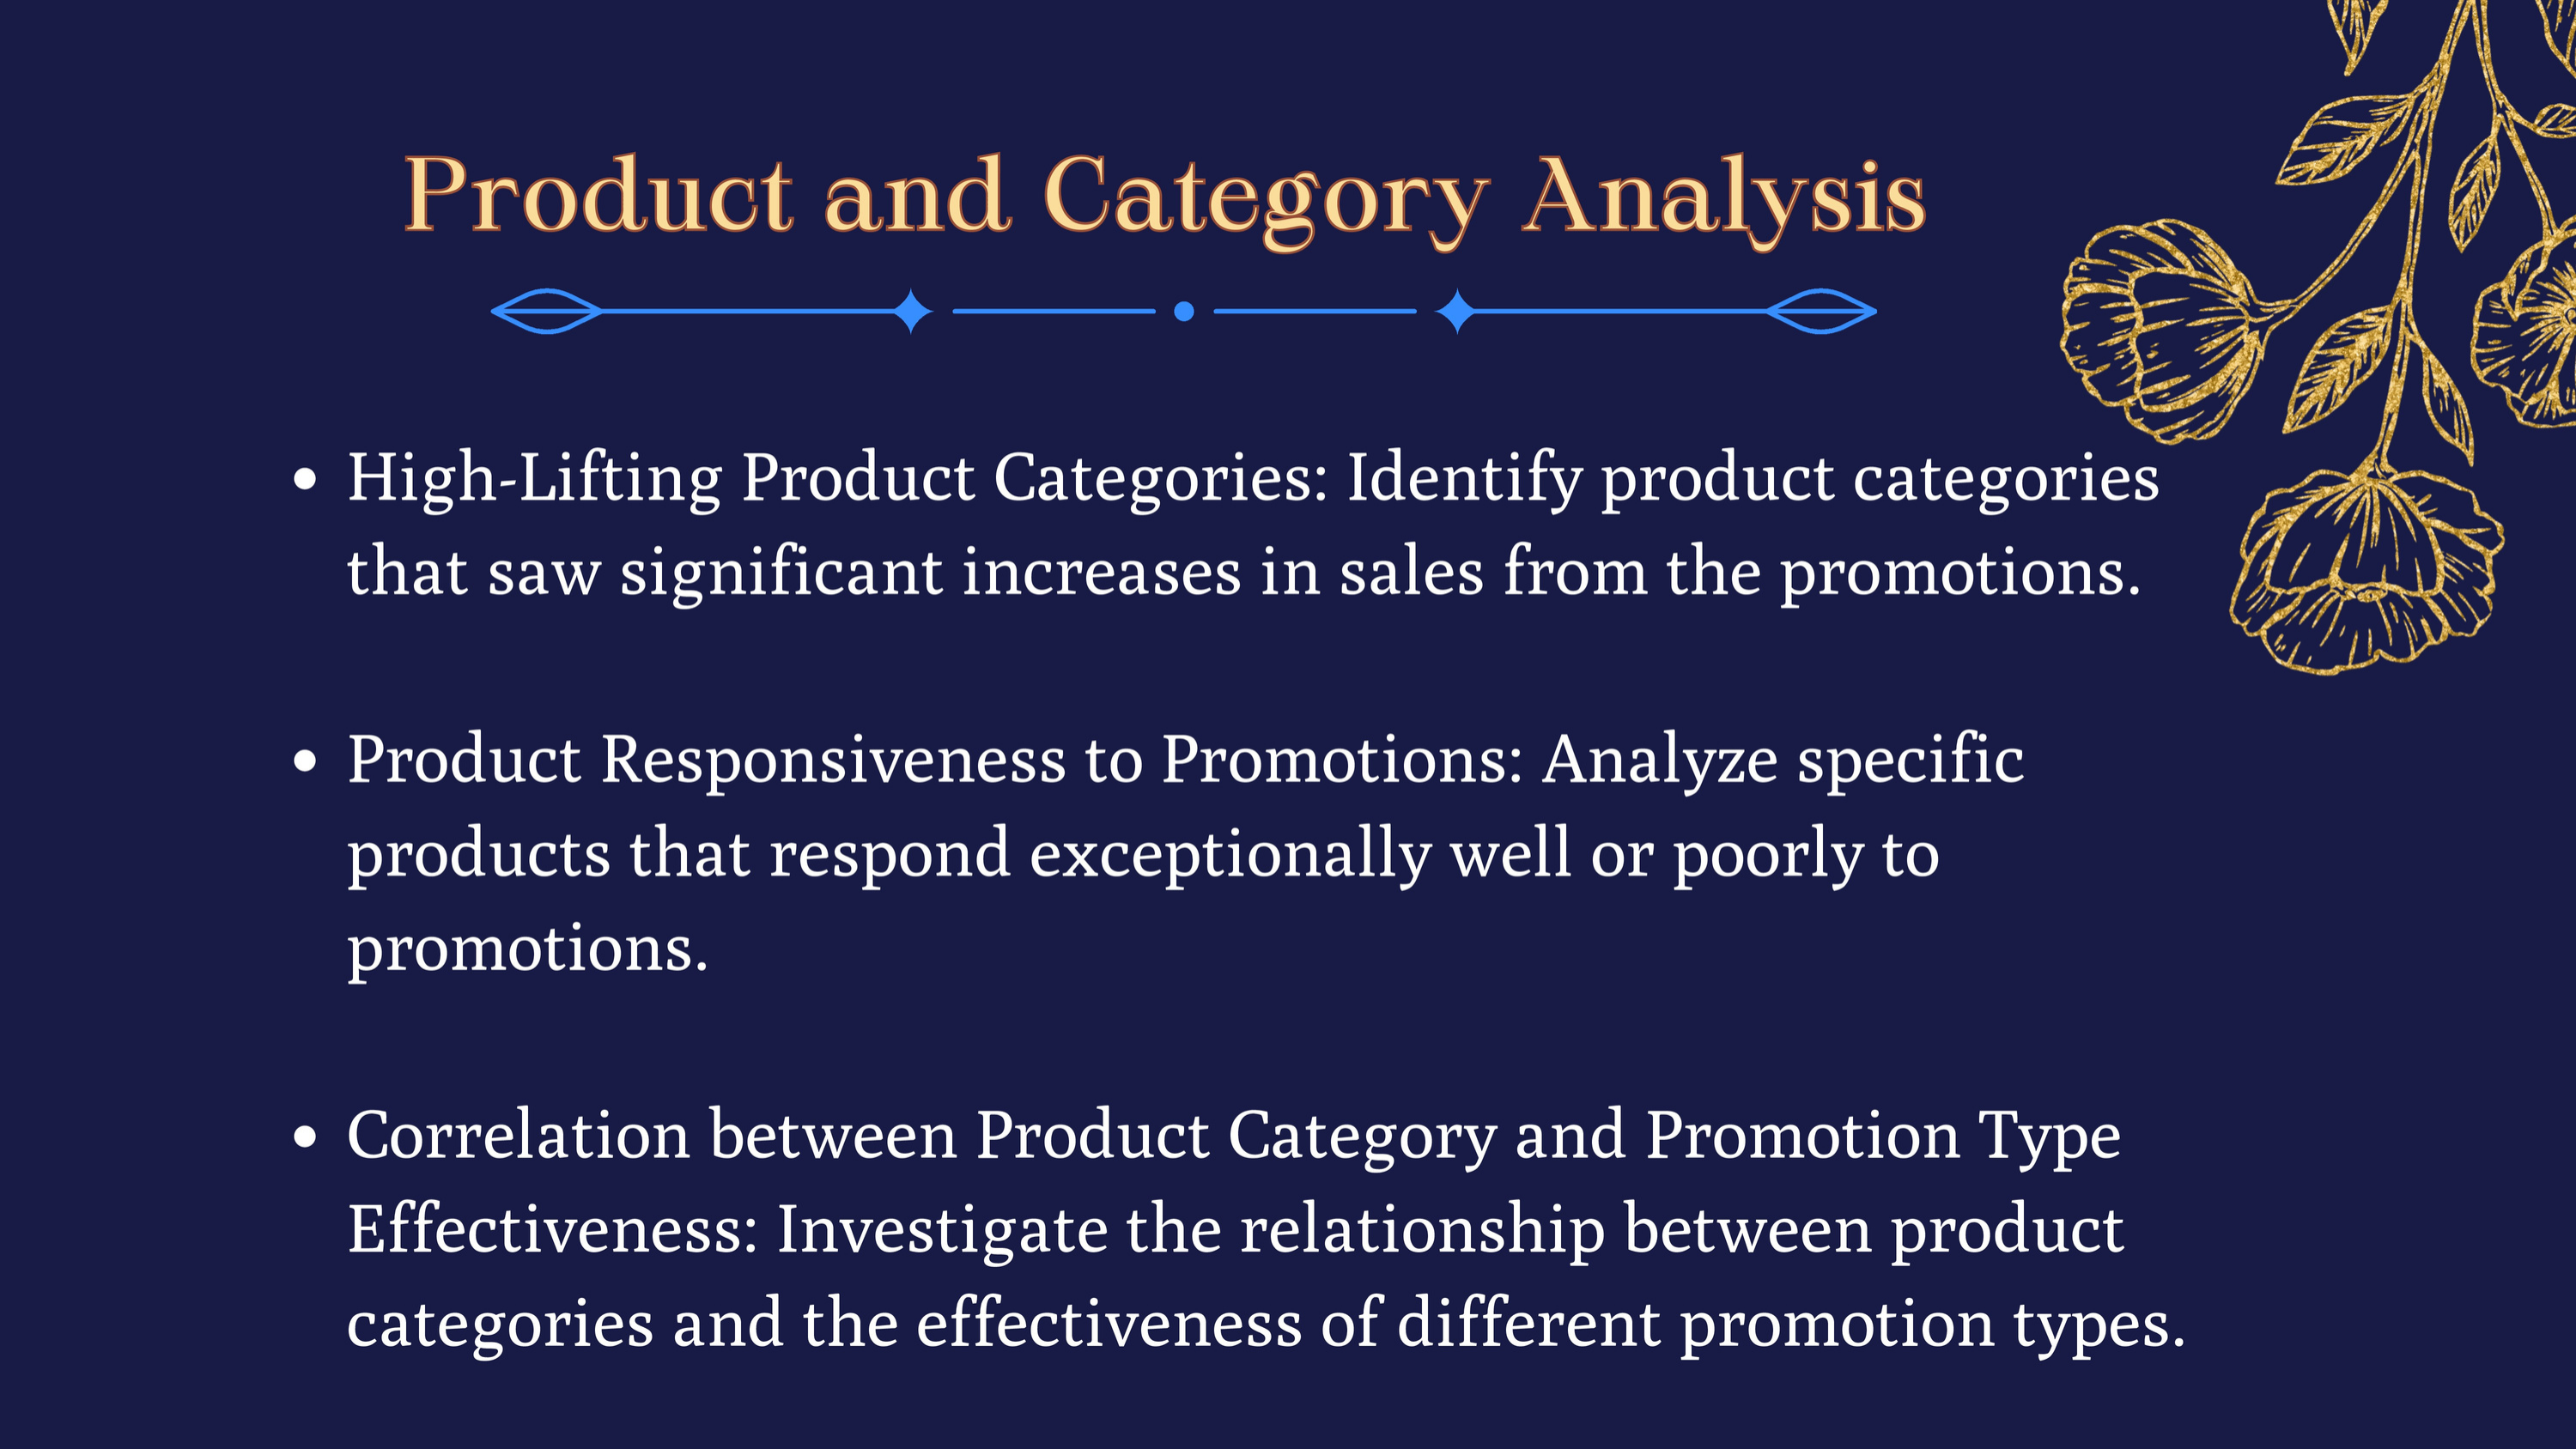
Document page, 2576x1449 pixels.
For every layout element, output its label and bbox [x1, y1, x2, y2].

text_box [0, 0, 2576, 1449]
